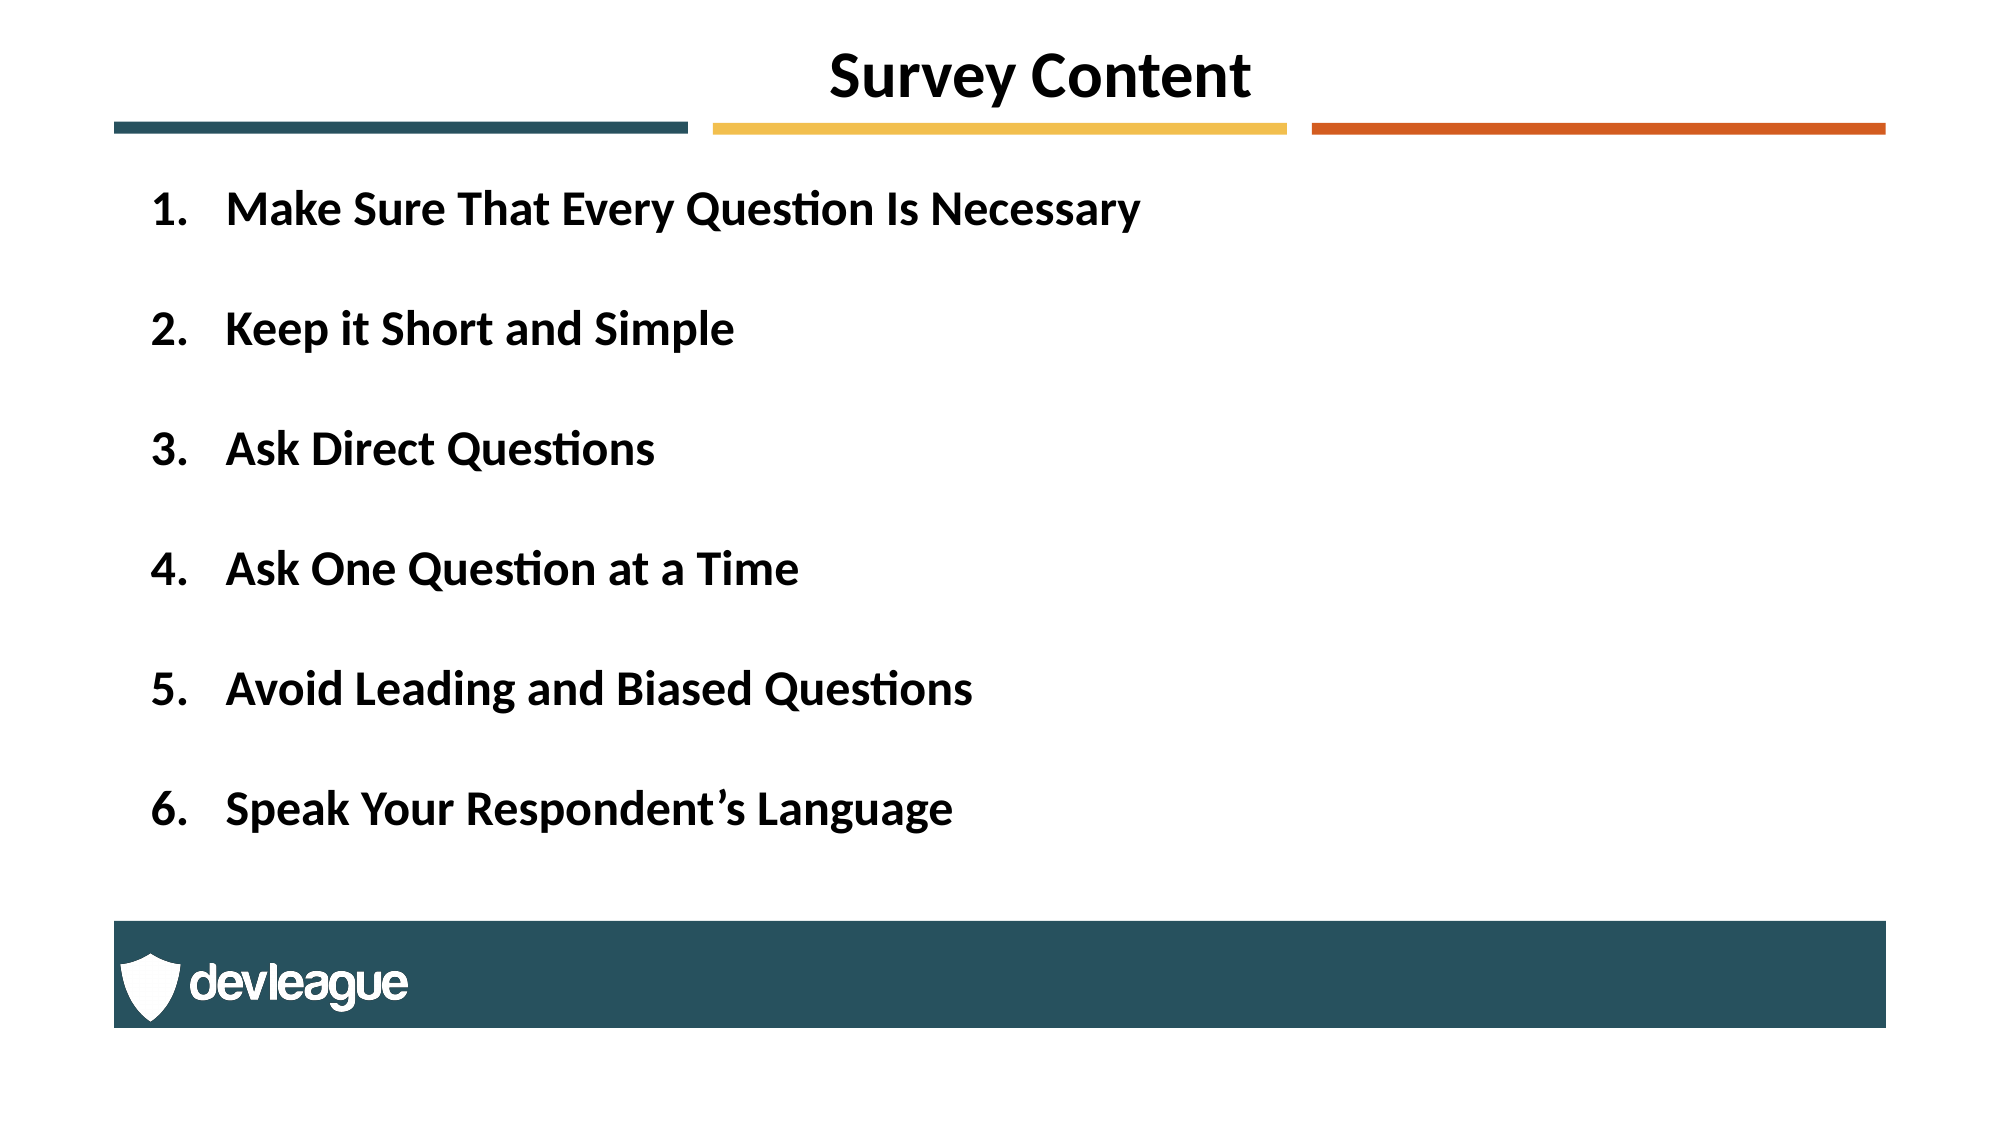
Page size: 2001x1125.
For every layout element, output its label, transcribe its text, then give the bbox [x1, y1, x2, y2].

text_box [1311, 122, 1887, 136]
text_box Survey Content [815, 23, 1283, 119]
picture [120, 953, 412, 1022]
text_box [113, 920, 1887, 1029]
text_box [712, 122, 1288, 136]
text_box Make Sure That Every Question Is Necessary Keep it Short and Simple Ask Direct Questions Ask One Question at a Time Avoid Leading and Biased Questions Speak Your Respondent’s Language [135, 167, 1908, 963]
text_box [113, 121, 689, 135]
